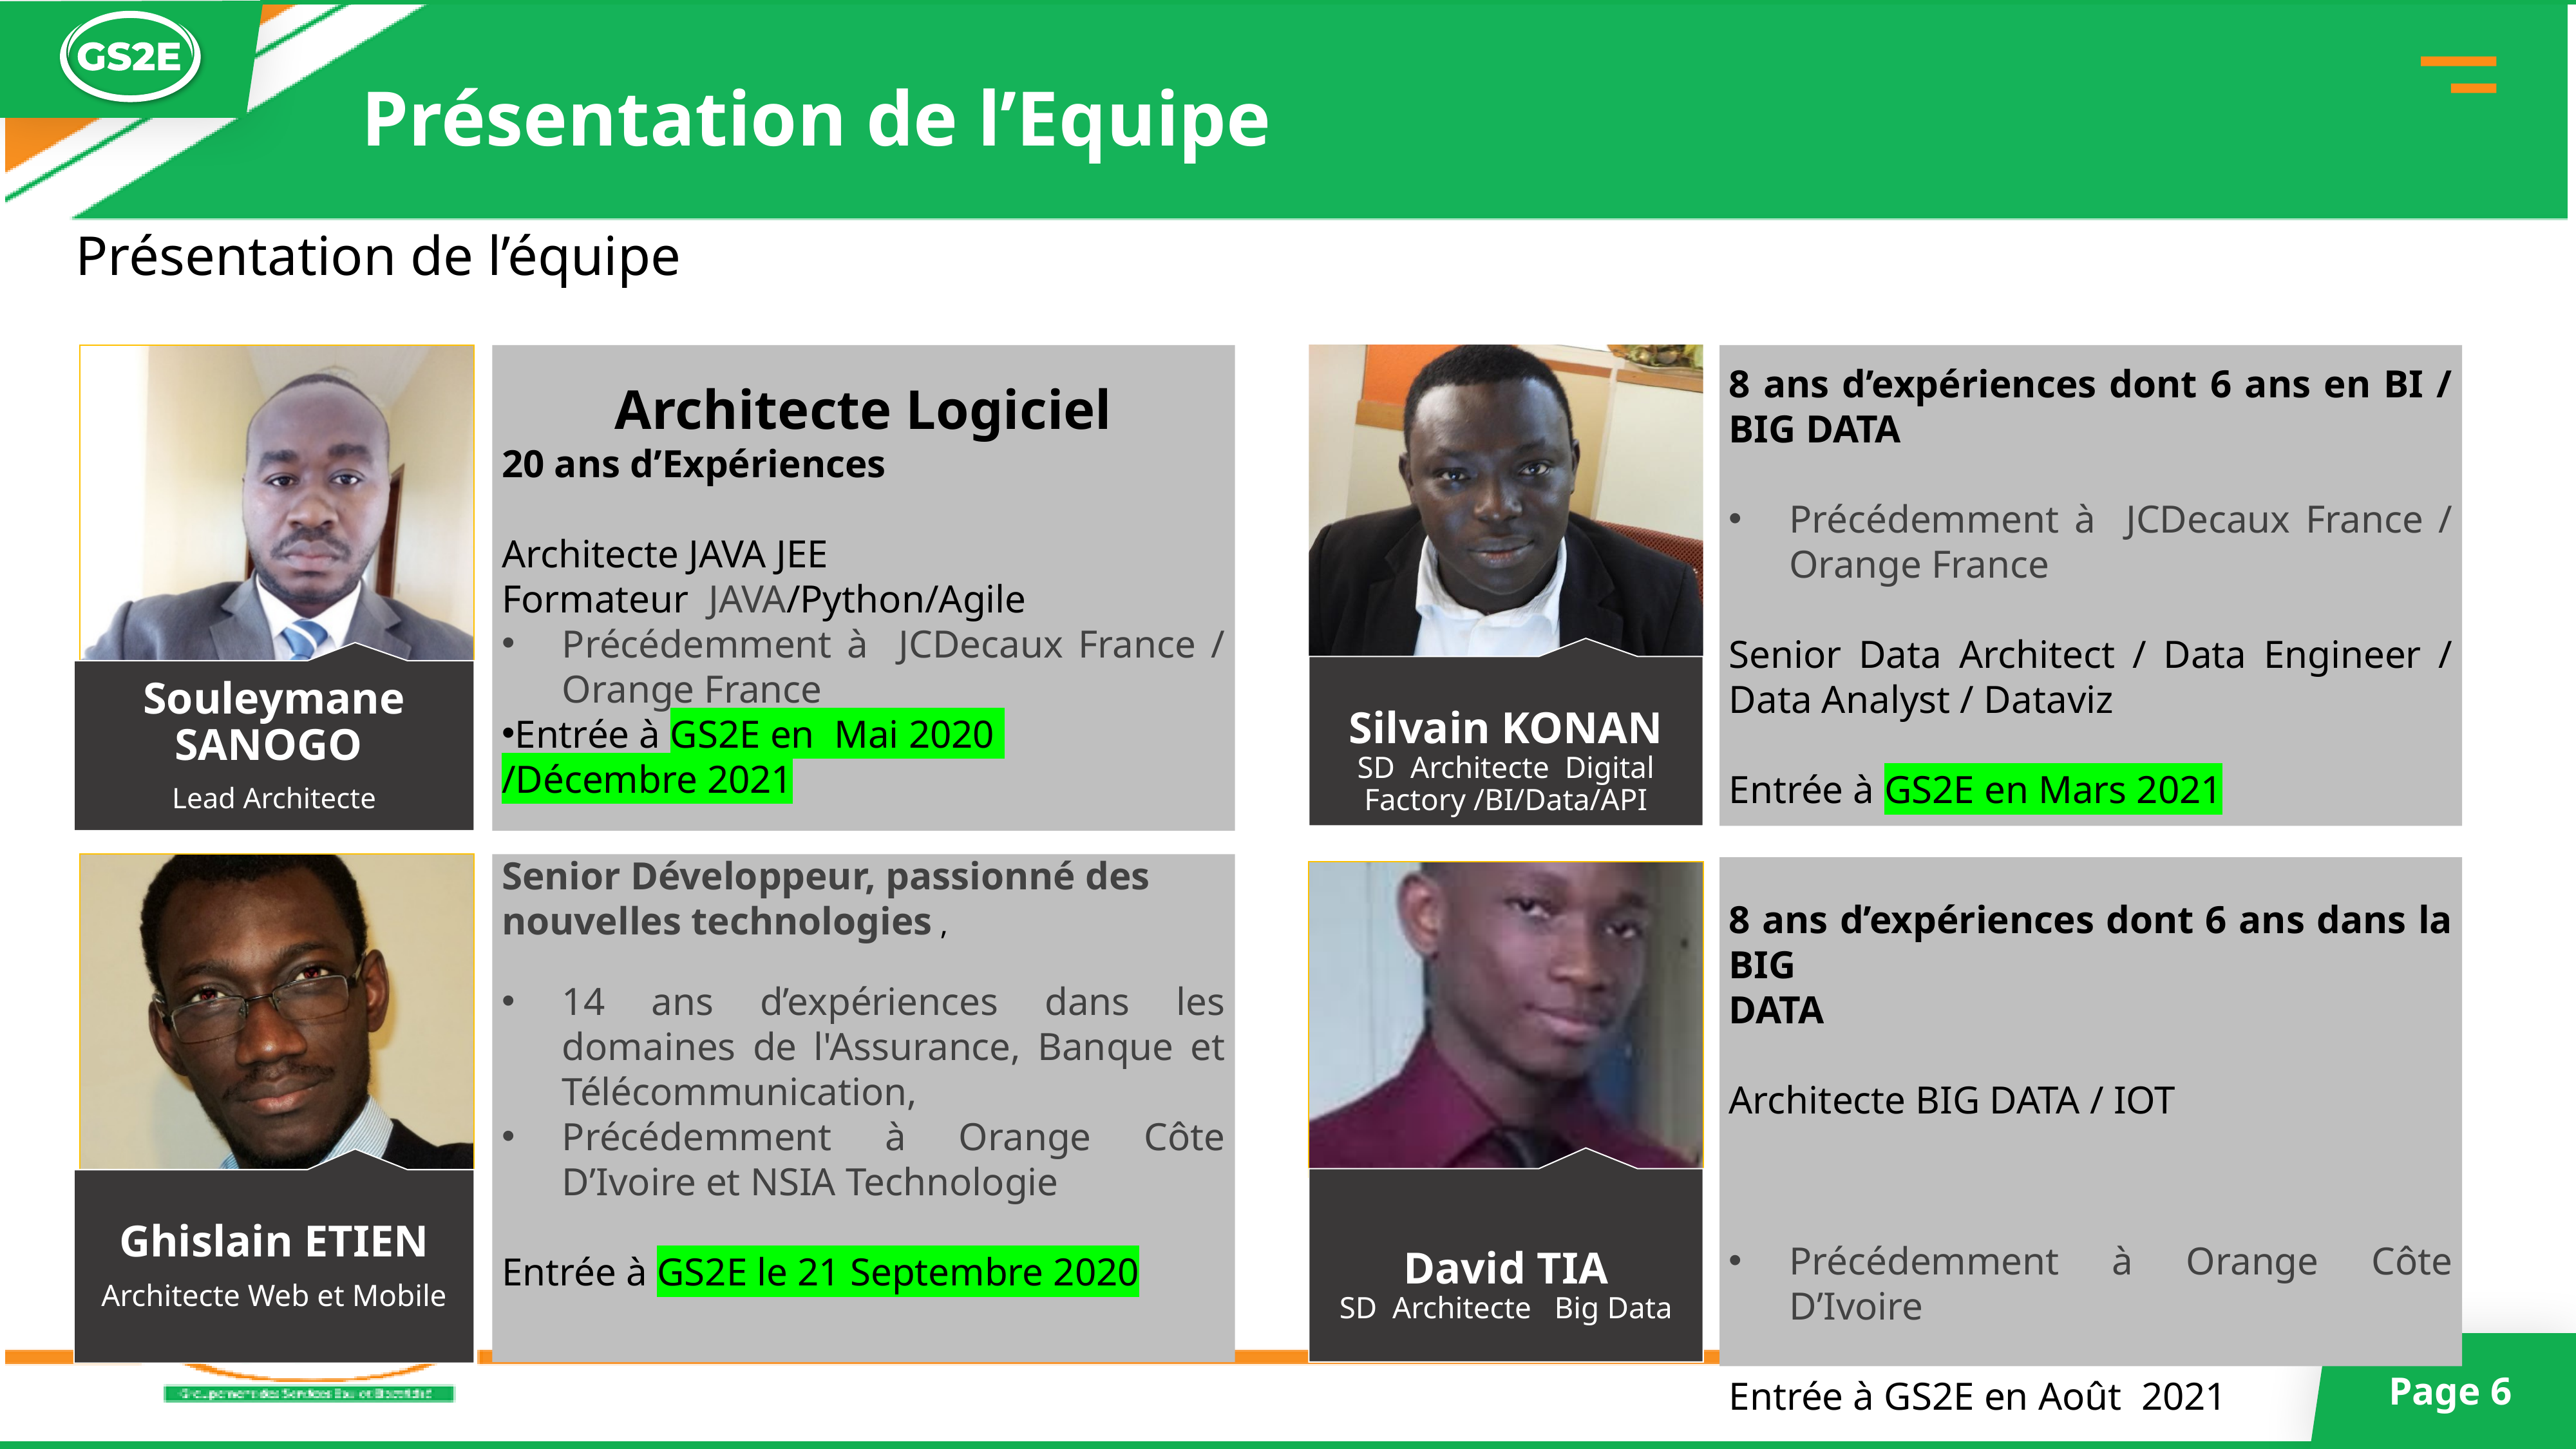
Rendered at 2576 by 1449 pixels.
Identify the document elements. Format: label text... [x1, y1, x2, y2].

text_box [1308, 861, 1704, 1168]
picture [0, 5, 2576, 1441]
text_box [79, 345, 475, 659]
text_box Présentation de l’équipe [56, 199, 948, 316]
text_box [79, 853, 475, 1169]
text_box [1309, 656, 1703, 826]
text_box 8 ans d’expériences dont 6 ans dans la BIG DATA Architecte BIG DATA / IOT Précédemment à Orange Côte D’Ivoire Entrée à GS2E en Août 2021 [1719, 857, 2463, 1367]
title Présentation de l’Equipe [352, 63, 2574, 180]
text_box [73, 1170, 475, 1363]
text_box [73, 660, 475, 831]
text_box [1309, 1168, 1703, 1362]
text_box Architecte Logiciel 20 ans d’Expériences Architecte JAVA JEE Formateur JAVA/Python/Agile Précédemment à JCDecaux France / Orange France Entrée à GS2E en Mai 2020 /Décembre 2021 [491, 345, 1236, 831]
text_box Senior Développeur, passionné des nouvelles technologies , 14 ans d’expériences dans les domaines de l'Assurance, Banque et Télécommunication, Précédemment à Orange Côte D’Ivoire et NSIA Technologie Entrée à GS2E le 21 Septembre 2020 [491, 853, 1236, 1363]
text_box 8 ans d’expériences dont 6 ans en BI / BIG DATA Précédemment à JCDecaux France / Orange France Senior Data Architect / Data Engineer / Data Analyst / Dataviz Entrée à GS2E en Mars 2021 [1719, 345, 2463, 826]
